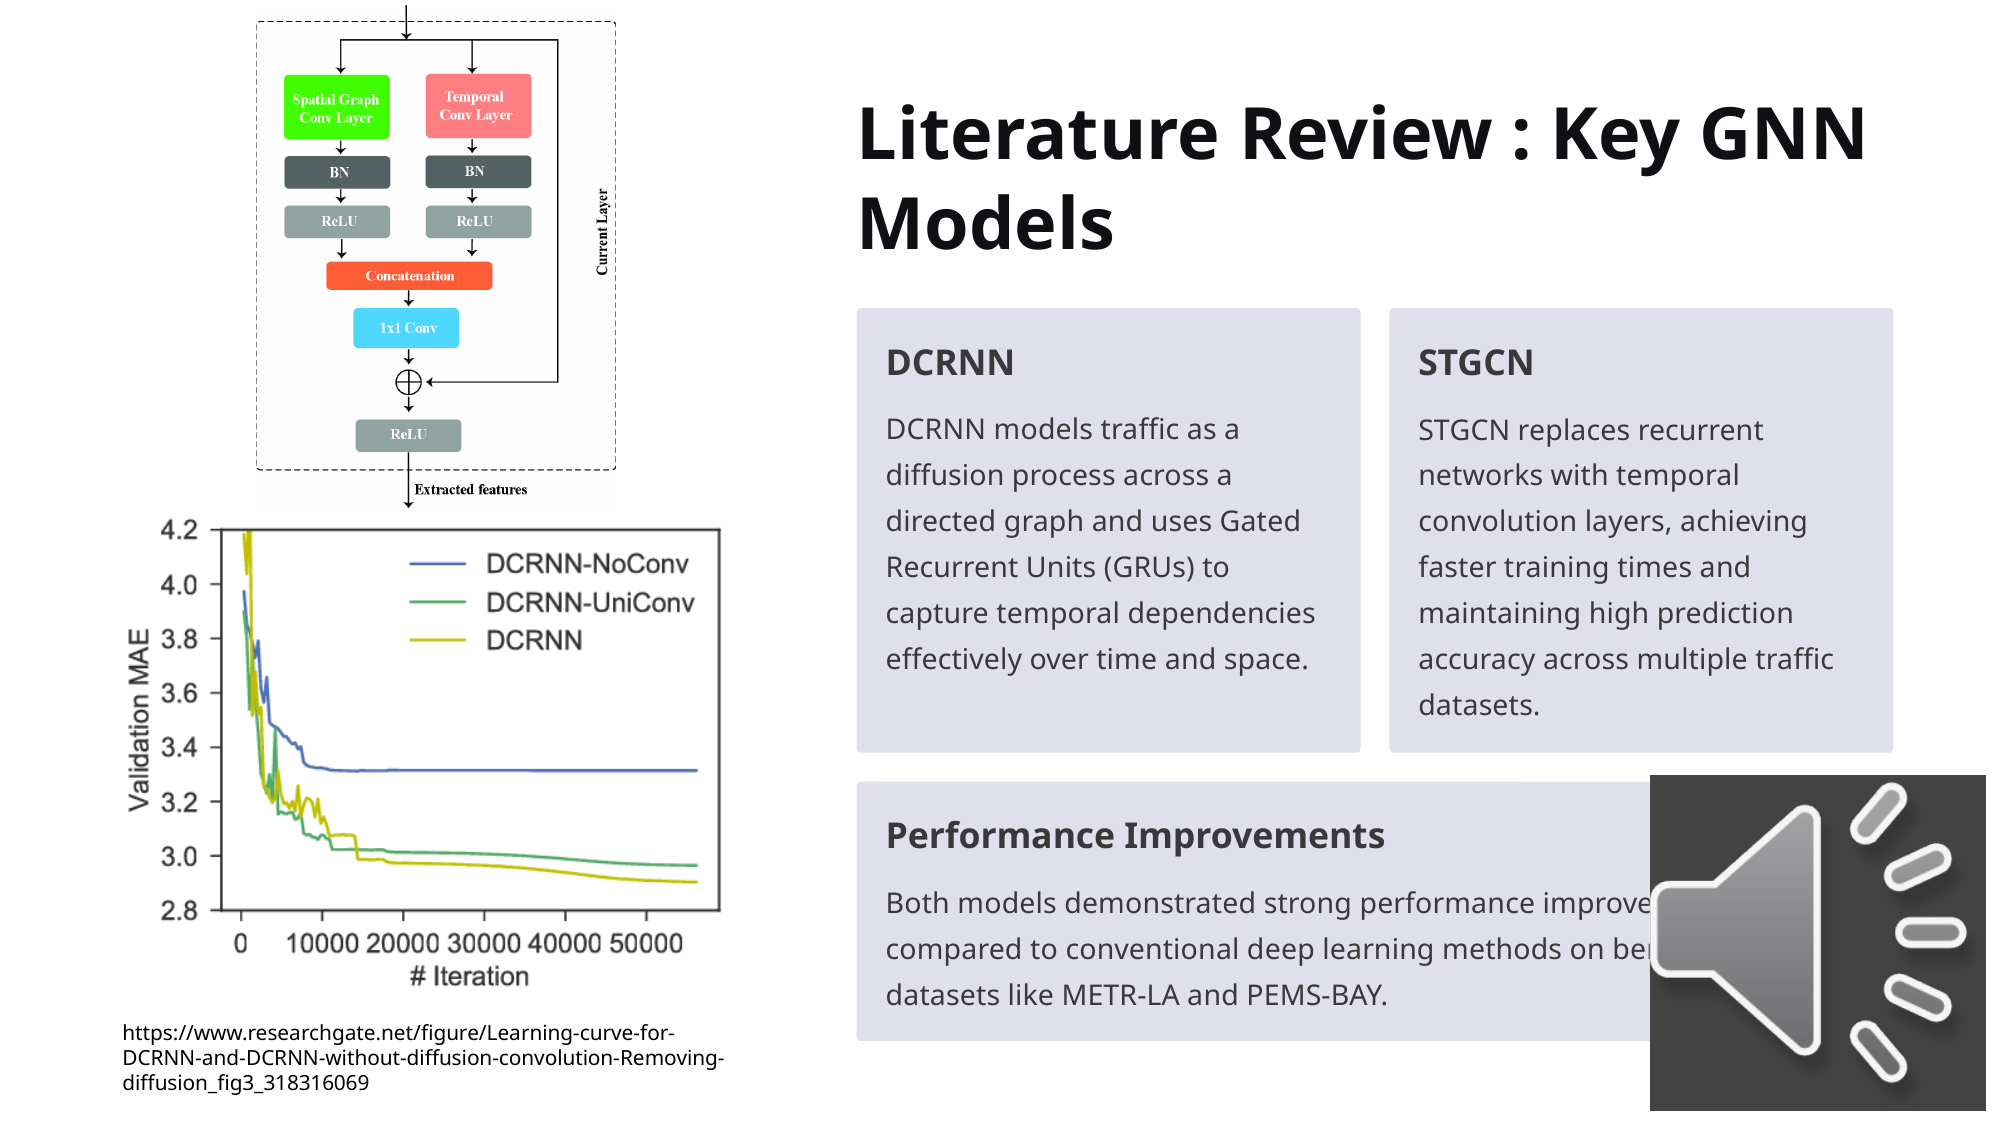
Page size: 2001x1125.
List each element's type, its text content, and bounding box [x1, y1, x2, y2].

picture [1648, 773, 1987, 1112]
text_box DCRNN [885, 336, 1248, 383]
text_box Performance Improvements [885, 810, 1354, 856]
text_box [856, 308, 1361, 753]
text_box [1389, 308, 1894, 753]
text_box [856, 781, 1648, 1042]
text_box STGCN [1418, 336, 1781, 383]
text_box Both models demonstrated strong performance improvements compared to conventional deep learning methods on benchmark datasets like METR-LA and PEMS-BAY. [885, 873, 1648, 1013]
text_box https://www.researchgate.net/figure/Learning-curve-for-DCRNN-and-DCRNN-without-diffusion-convolution-Removing-diffusion_fig3_318316069 [107, 1012, 764, 1102]
text_box STGCN replaces recurrent networks with temporal convolution layers, achieving faster training times and maintaining high prediction accuracy across multiple traffic datasets. [1418, 399, 1865, 724]
picture [106, 5, 751, 1013]
text_box Literature Review : Key GNN Models [856, 83, 1894, 265]
text_box DCRNN models traffic as a diffusion process across a directed graph and uses Gated Recurrent Units (GRUs) to capture temporal dependencies effectively over time and space. [885, 399, 1332, 678]
